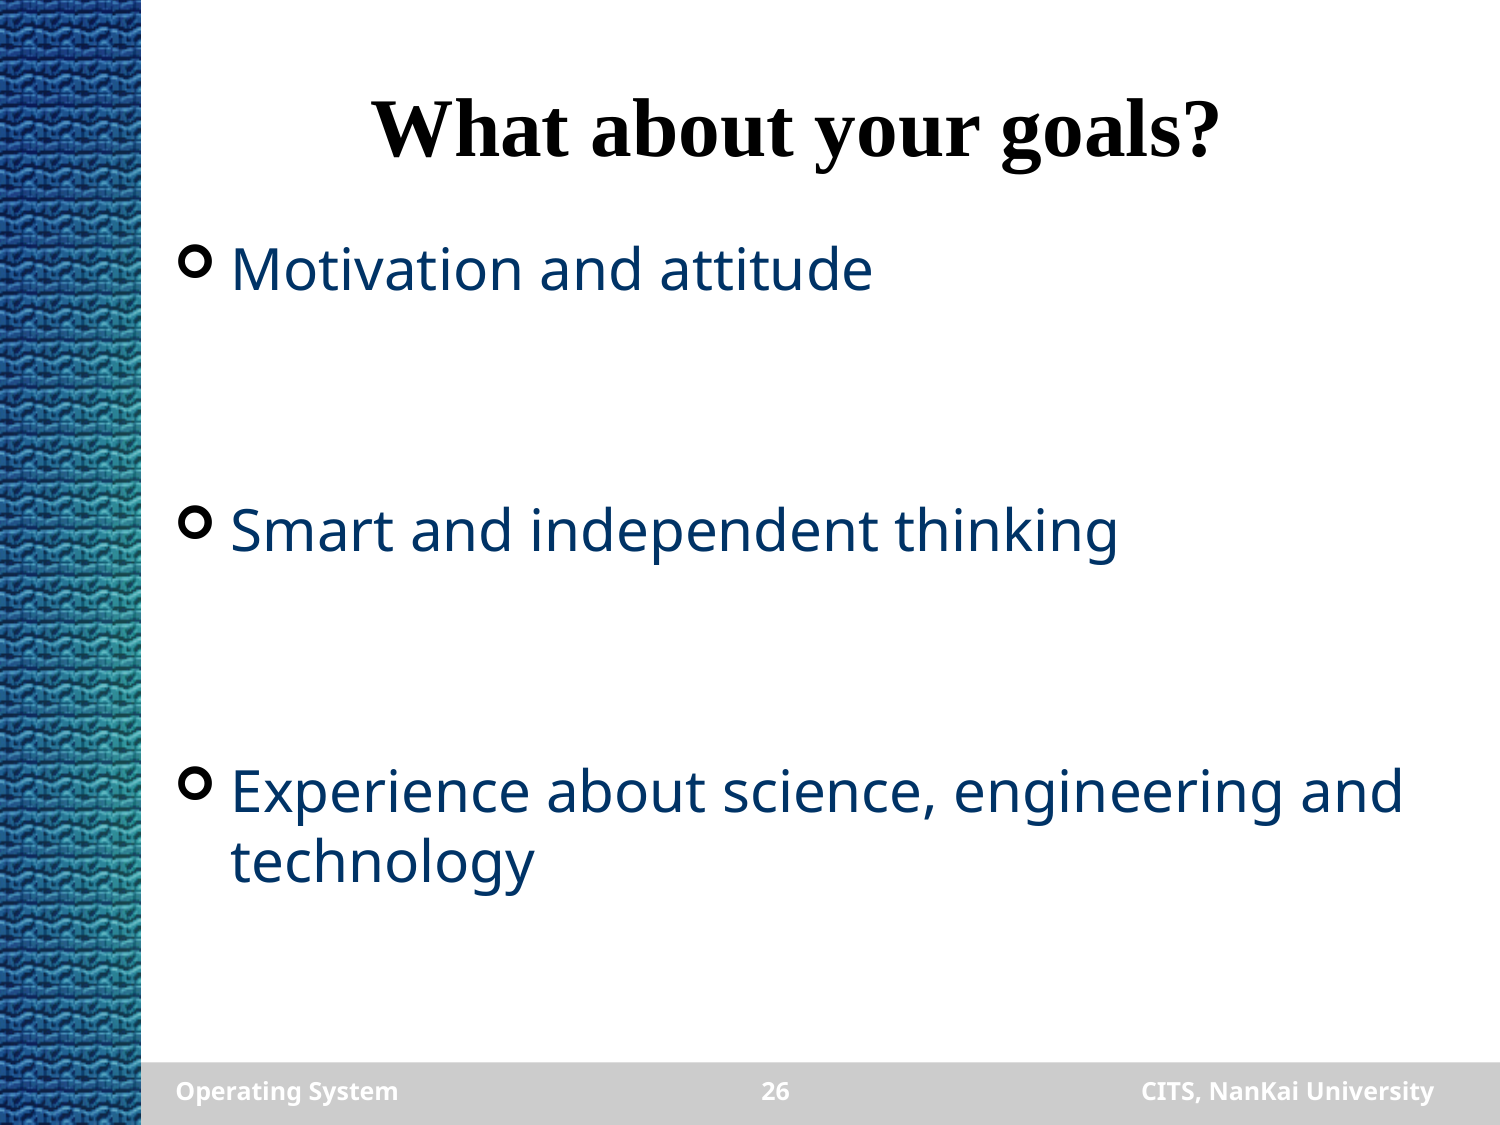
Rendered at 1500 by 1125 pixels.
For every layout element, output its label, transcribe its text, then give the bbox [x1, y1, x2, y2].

list Motivation and attitude Smart and independent thinking Experience about science, engineering and technology [159, 224, 1483, 1038]
slide_number 26 [600, 1067, 951, 1118]
footer CITS, NanKai University [974, 1067, 1451, 1118]
picture [0, 0, 141, 1125]
slide_number Operating System [160, 1067, 574, 1118]
title What about your goals? [159, 50, 1436, 197]
